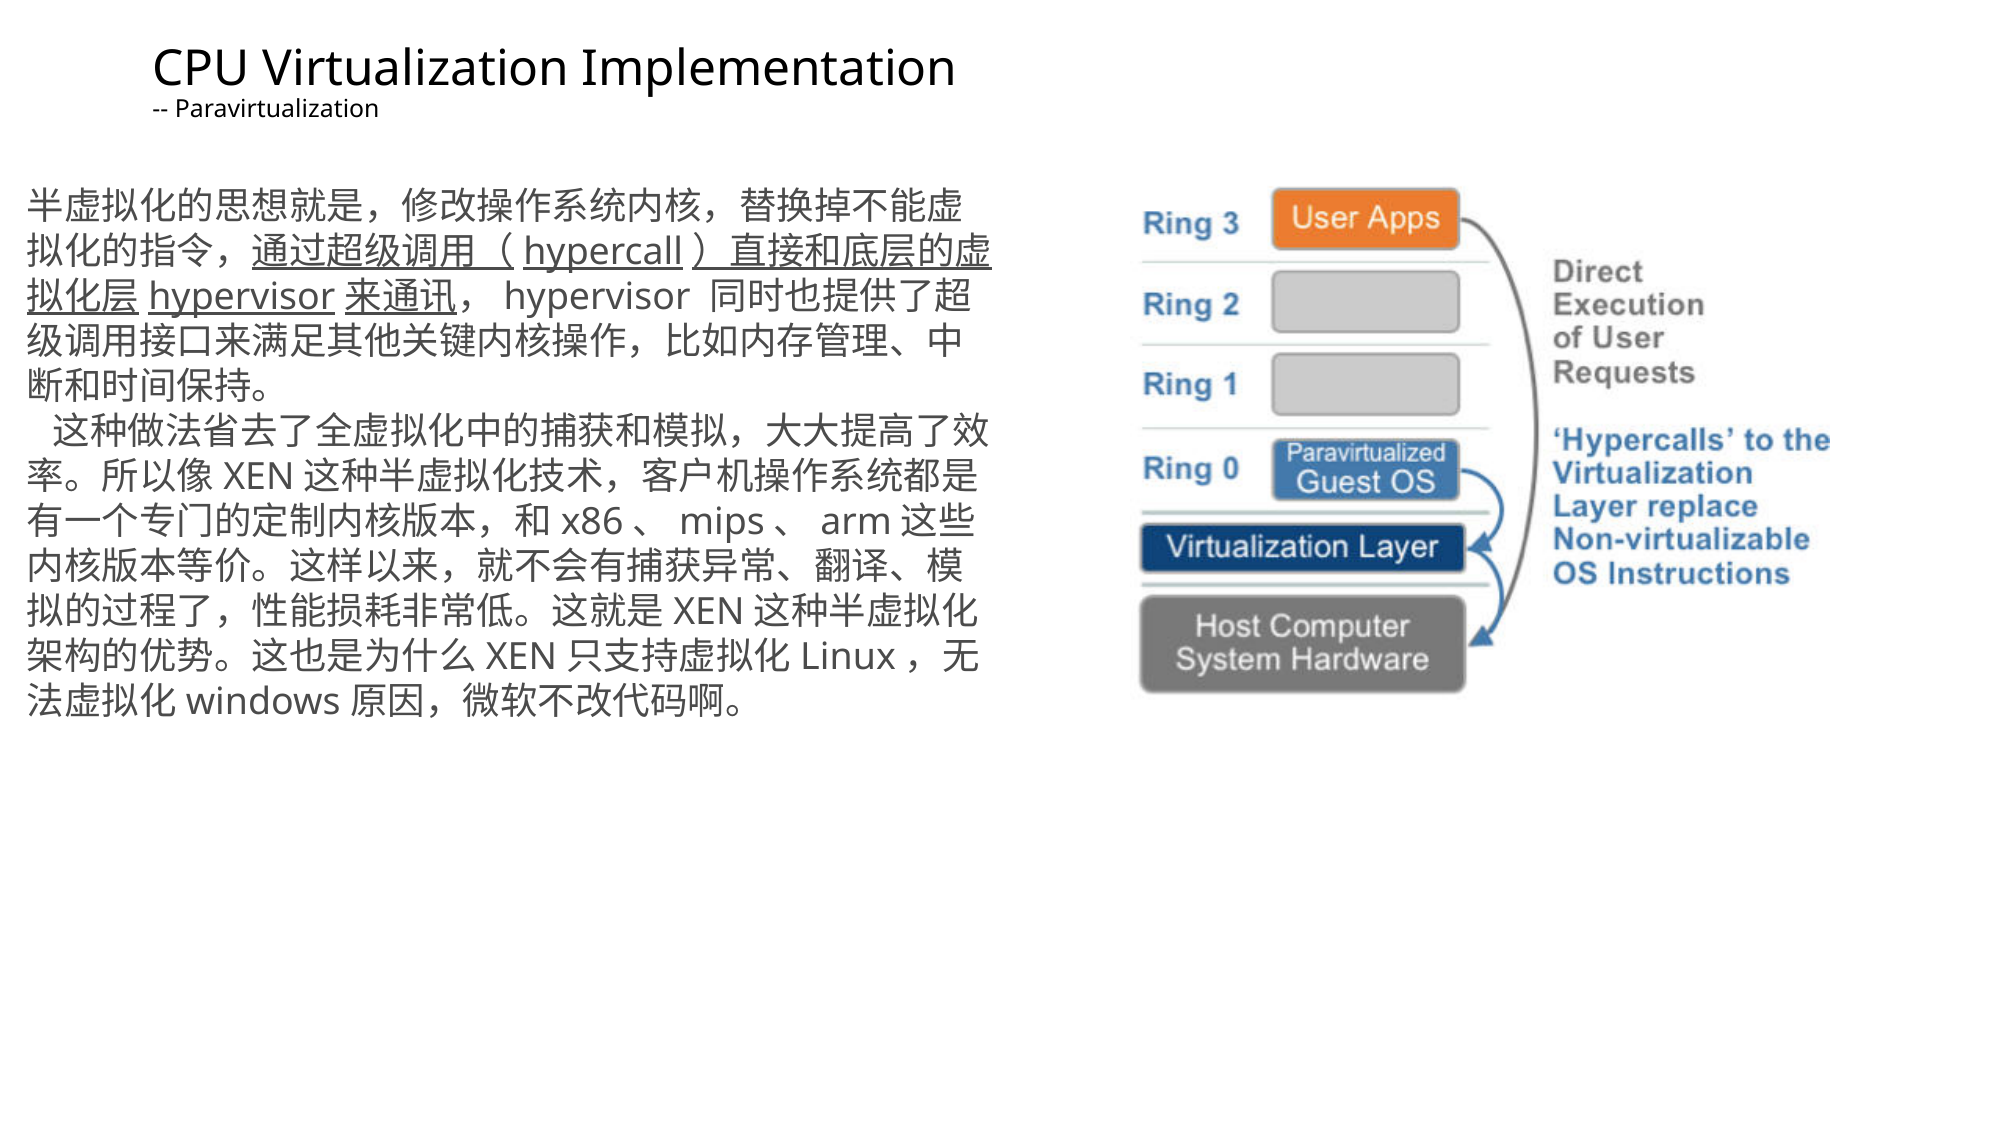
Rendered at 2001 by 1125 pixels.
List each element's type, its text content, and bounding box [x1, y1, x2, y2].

picture [1130, 174, 1830, 703]
title CPU Virtualization Implementation -- Paravirtualization [137, 35, 1863, 131]
text_box 半虚拟化的思想就是，修改操作系统内核，替换掉不能虚拟化的指令，通过超级调用（hypercall）直接和底层的虚拟化层hypervisor来通讯，hypervisor 同时也提供了超级调用接口来满足其他关键内核操作，比如内存管理、中断和时间保持。 这种做法省去了全虚拟化中的捕获和模拟，大大提高了效率。所以像XEN这种半虚拟化技术，客户机操作系统都是有一个专门的定制内核版本，和x86、mips、arm这些内核版本等价。这样以来，就不会有捕获异常、翻译、模拟的过程了，性能损耗非常低。这就是XEN这种半虚拟化架构的优势。这也是为什么XEN只支持虚拟化Linux，无法虚拟化windows原因，微软不改代码啊。 [12, 174, 1013, 730]
